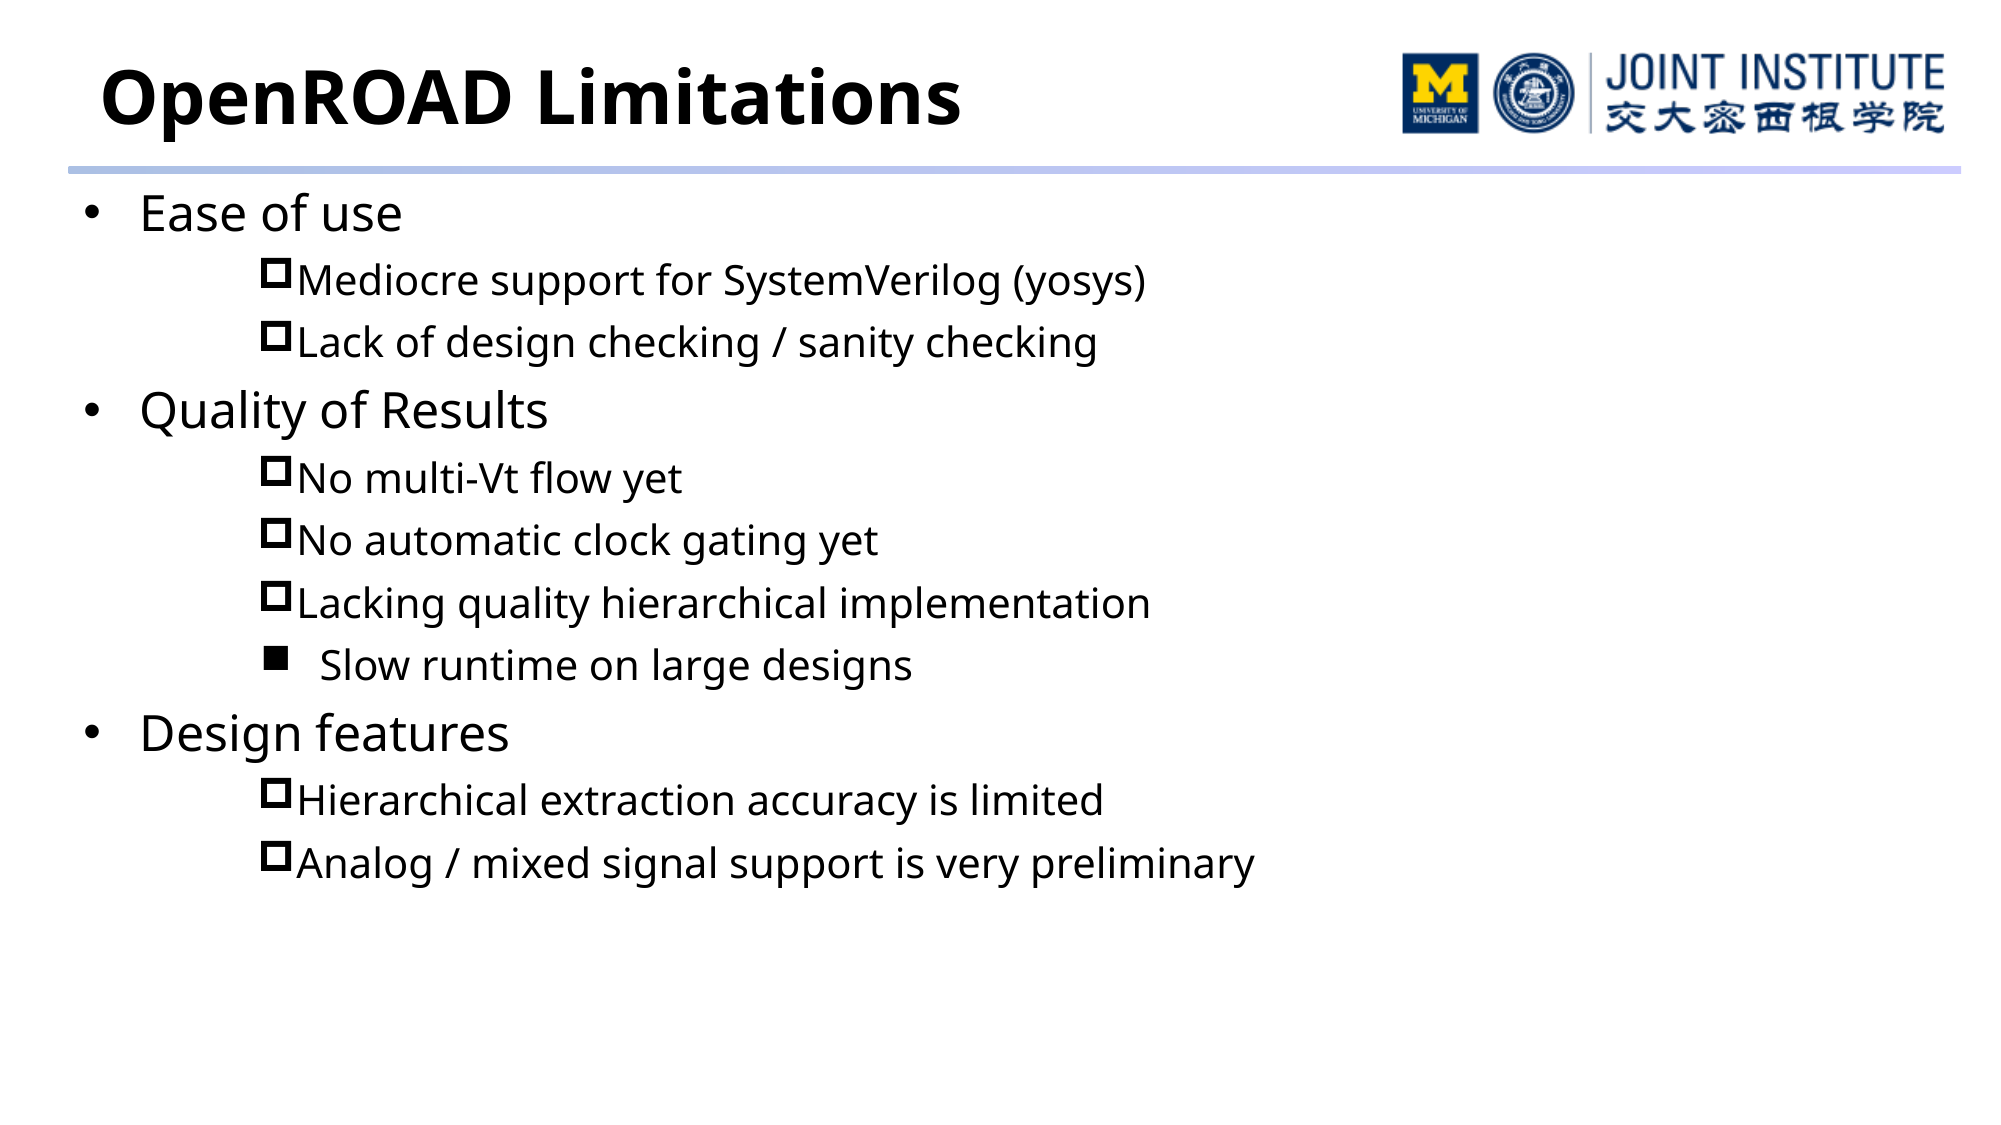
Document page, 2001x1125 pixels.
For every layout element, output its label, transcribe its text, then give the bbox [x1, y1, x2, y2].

text_box Ease of use Mediocre support for SystemVerilog (yosys) Lack of design checking / sanity checking Quality of Results No multi-Vt flow yet No automatic clock gating yet Lacking quality hierarchical implementation Slow runtime on large designs Design features Hierarchical extraction accuracy is limited Analog / mixed signal support is very preliminary [68, 173, 1875, 894]
text_box OpenROAD Limitations [84, 41, 978, 147]
text_box [68, 165, 1962, 175]
picture [1401, 47, 1946, 142]
